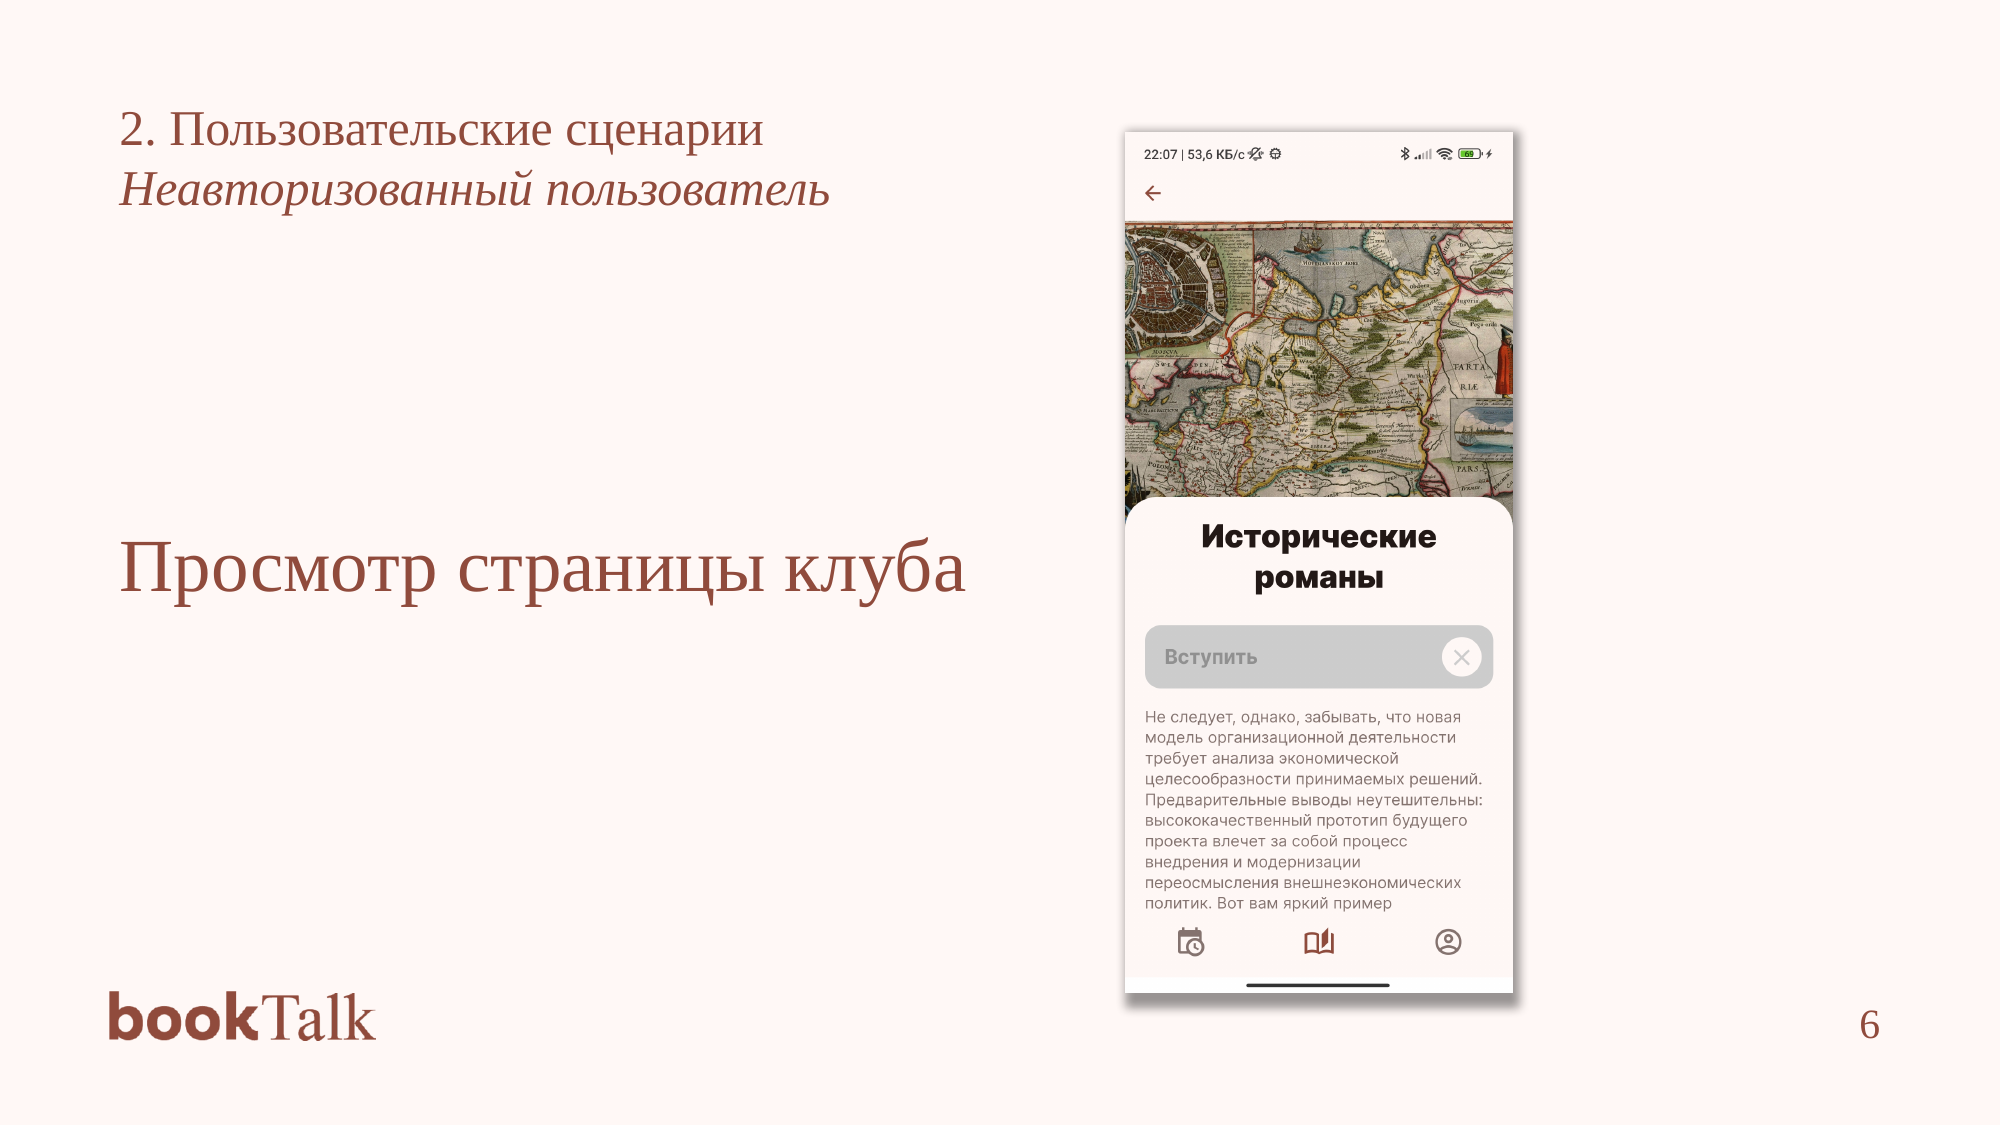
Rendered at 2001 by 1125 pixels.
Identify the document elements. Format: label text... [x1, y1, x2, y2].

text_box Просмотр страницы клуба [104, 509, 1000, 615]
slide_number 6 [1445, 992, 1896, 1052]
picture [104, 983, 376, 1061]
picture [1125, 132, 1513, 993]
text_box 2. Пользовательские сценарии Неавторизованный пользователь [104, 88, 1935, 223]
